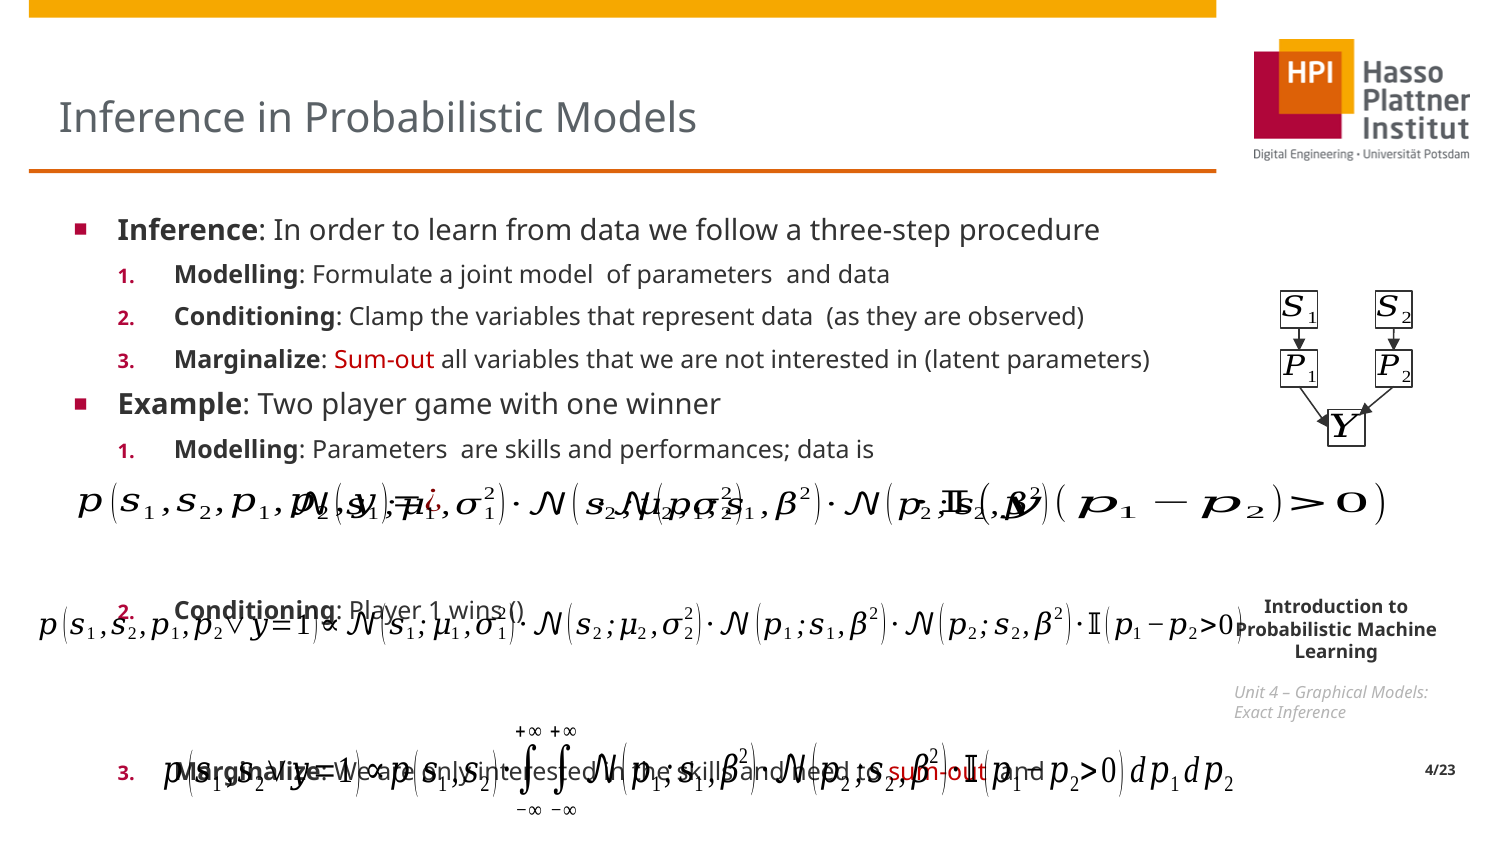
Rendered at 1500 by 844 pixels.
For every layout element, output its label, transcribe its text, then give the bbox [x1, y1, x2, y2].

title Inference in Probabilistic Models [58, 17, 1187, 170]
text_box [1358, 386, 1394, 416]
picture [1254, 39, 1470, 161]
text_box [1298, 386, 1335, 416]
